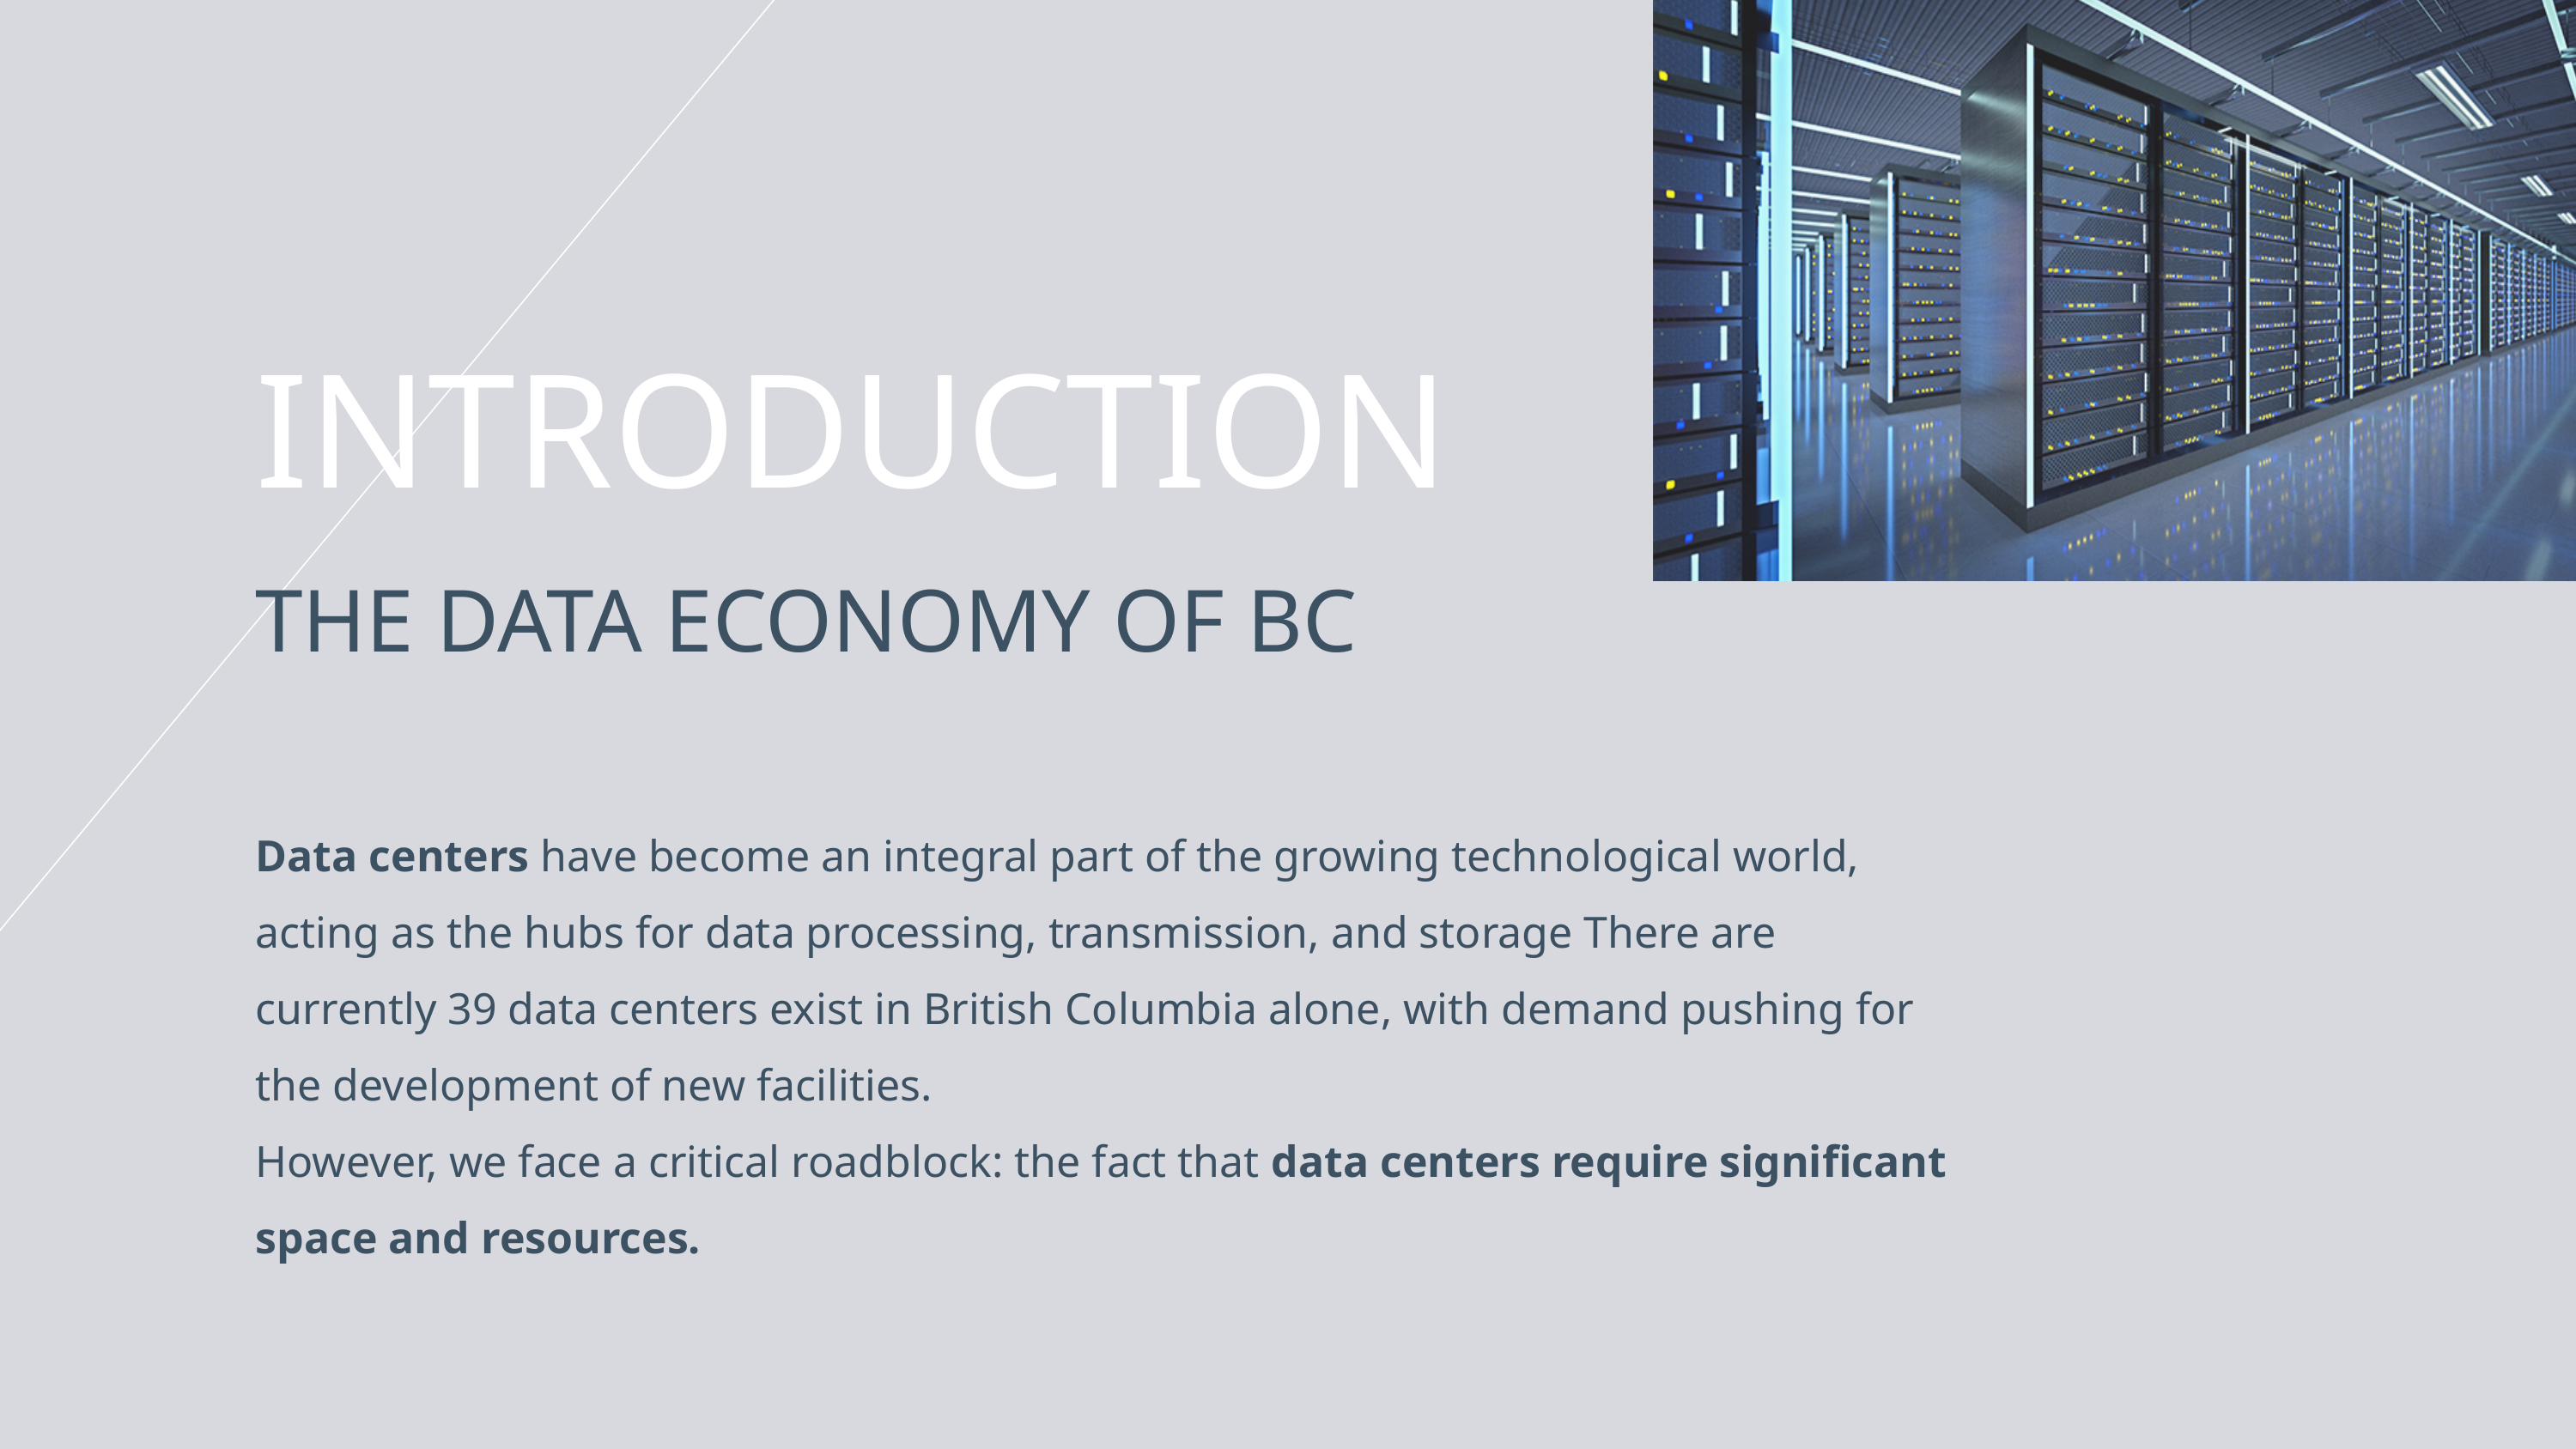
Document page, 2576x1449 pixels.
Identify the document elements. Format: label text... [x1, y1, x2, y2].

text_box THE DATA ECONOMY OF BC [255, 487, 1525, 670]
text_box Data centers have become an integral part of the growing technological world, acting as the hubs for data processing, transmission, and storage There are currently 39 data centers exist in British Columbia alone, with demand pushing for the development of new facilities. However, we face a critical roadblock: the fact that data centers require significant space and resources. [255, 803, 1965, 1263]
text_box INTRODUCTION [255, 221, 1648, 519]
picture [1652, 0, 2576, 581]
